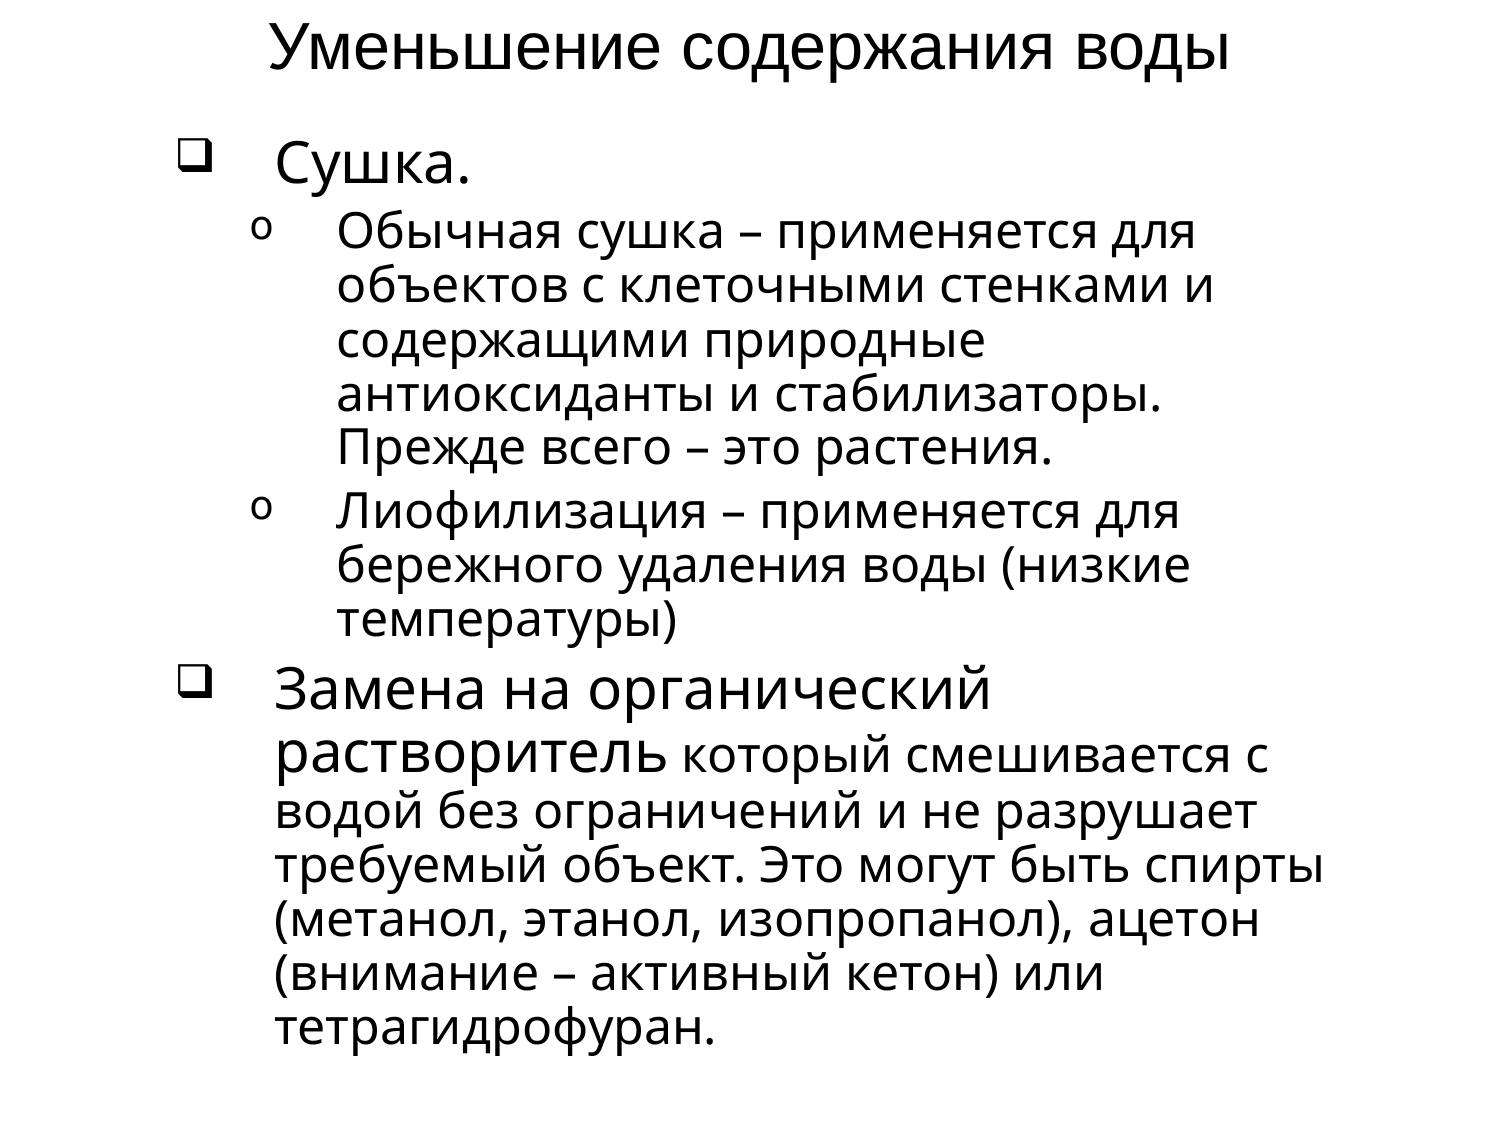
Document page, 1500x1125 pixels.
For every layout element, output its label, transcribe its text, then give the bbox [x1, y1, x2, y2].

list Сушка. Обычная сушка – применяется для объектов с клеточными стенками и содержащими природные антиоксиданты и стабилизаторы. Прежде всего – это растения. Лиофилизация – применяется для бережного удаления воды (низкие температуры) Замена на органический растворитель который смешивается с водой без ограничений и не разрушает требуемый объект. Это могут быть спирты (метанол, этанол, изопропанол), ацетон (внимание – активный кетон) или тетрагидрофуран. [159, 125, 1341, 1024]
title Уменьшение содержания воды [0, 0, 1500, 91]
